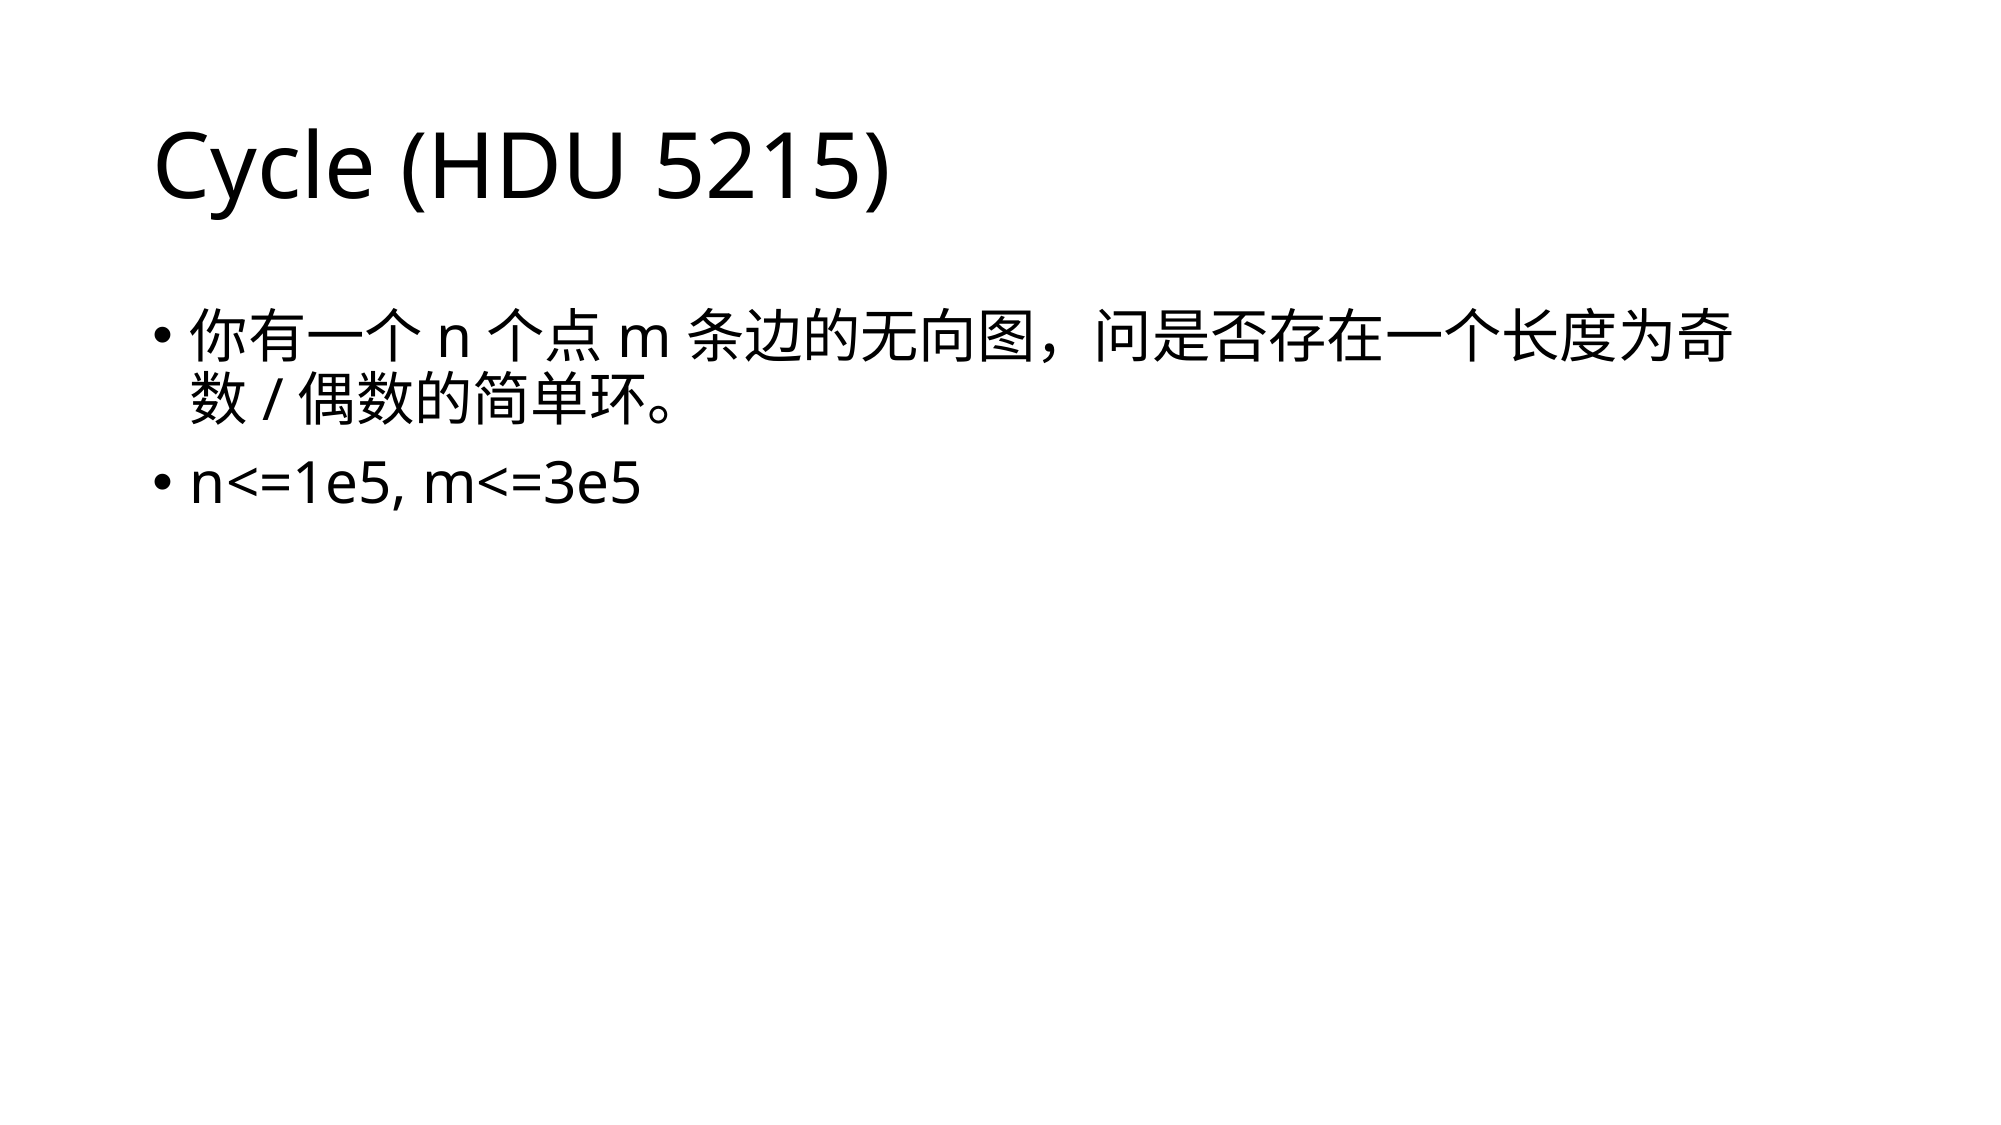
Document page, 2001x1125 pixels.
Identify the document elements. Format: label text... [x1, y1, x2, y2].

title Cycle (HDU 5215) [137, 59, 1863, 278]
list 你有一个n个点m条边的无向图，问是否存在一个长度为奇数/偶数的简单环。 n<=1e5, m<=3e5 [137, 299, 1863, 1014]
